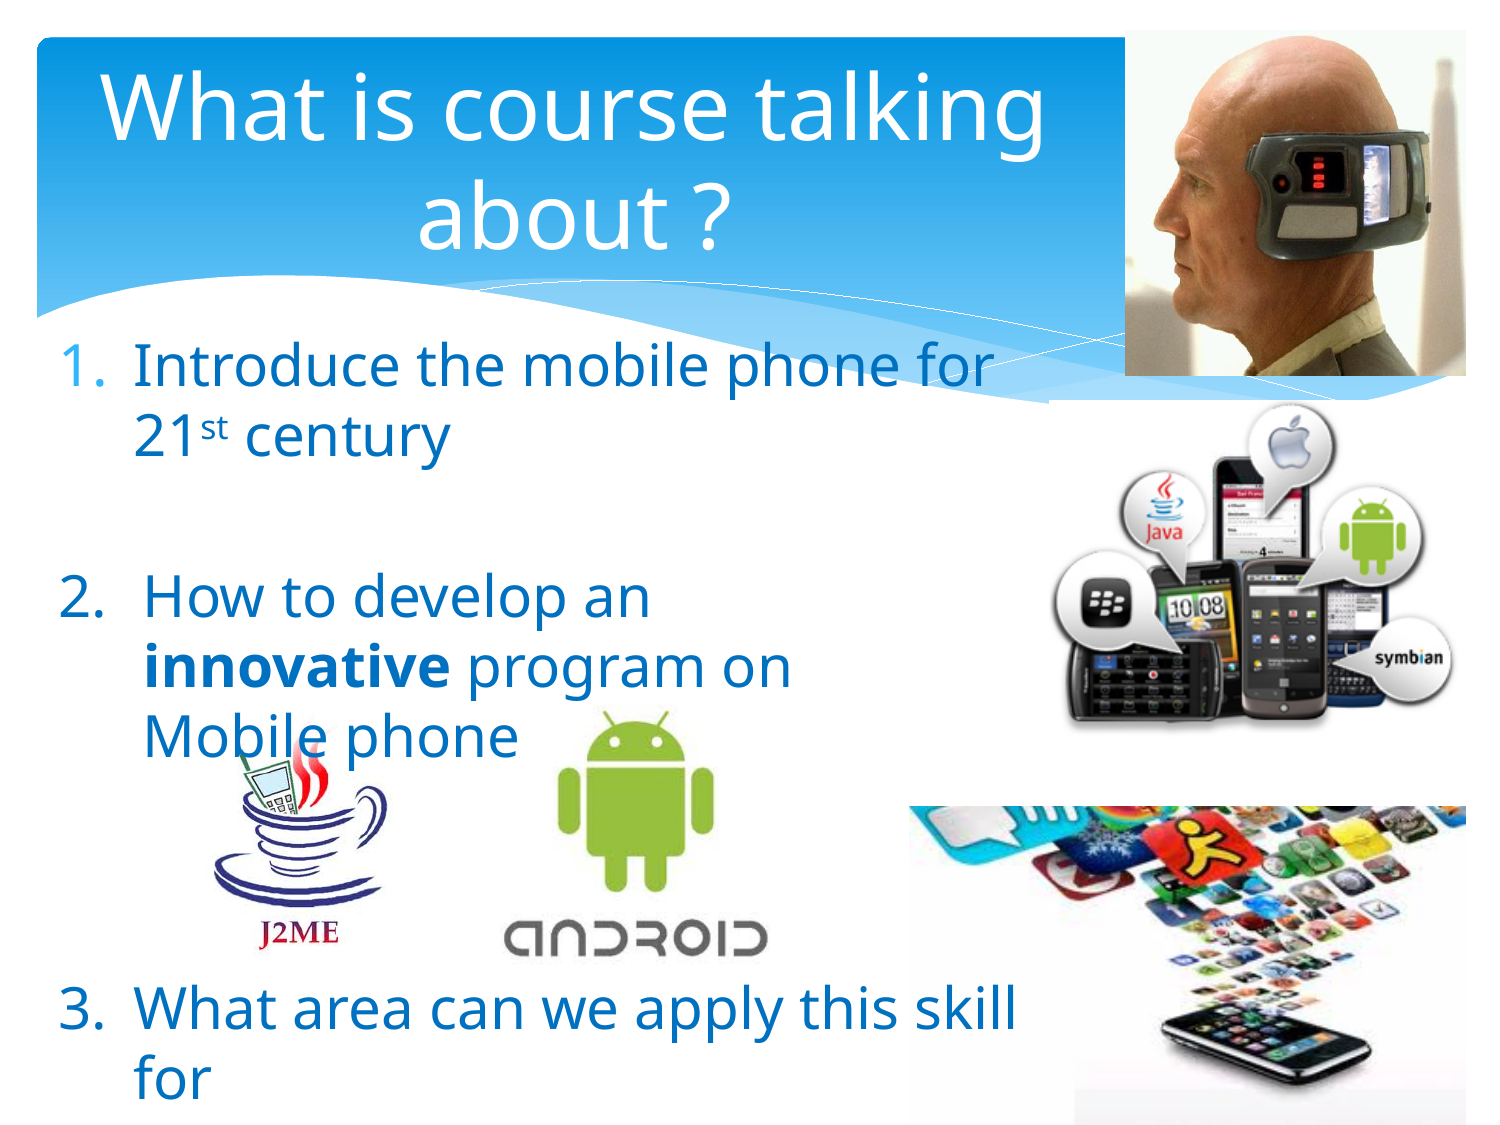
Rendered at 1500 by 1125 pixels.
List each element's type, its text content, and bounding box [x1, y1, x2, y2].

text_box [43, 399, 1466, 976]
list Introduce the mobile phone for 21st century [43, 320, 1050, 399]
picture [1124, 30, 1466, 376]
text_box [43, 983, 1466, 1125]
title What is course talking about ? [43, 55, 1119, 261]
